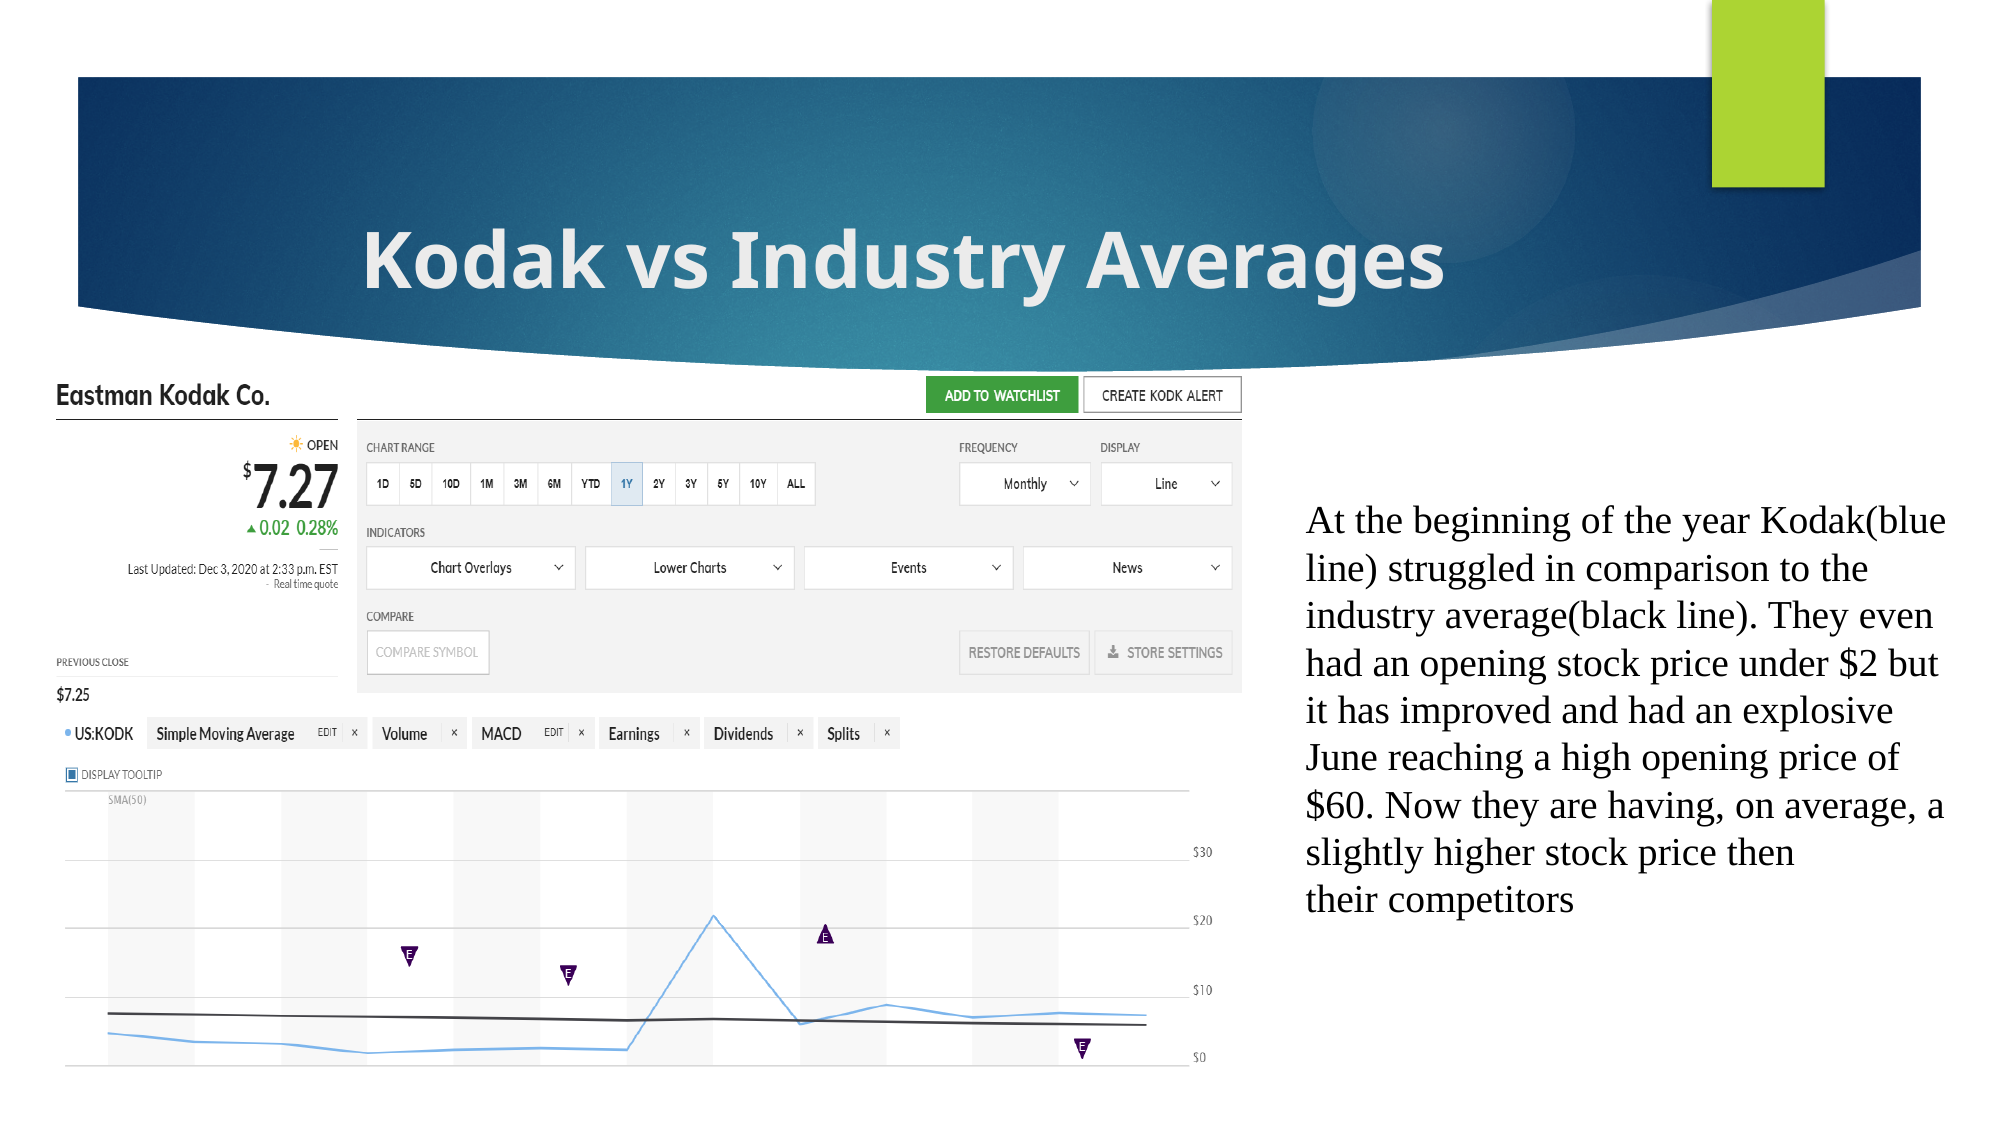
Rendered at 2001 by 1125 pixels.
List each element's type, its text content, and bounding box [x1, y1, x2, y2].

title Kodak vs Industry Averages [181, 109, 1627, 313]
picture [36, 374, 1273, 1071]
text_box At the beginning of the year Kodak(blue line) struggled in comparison to the industry average(black line). They even had an opening stock price under $2 but it has improved and had an explosive June reaching a high opening price of $60. Now they are having, on average, a slightly higher stock price then their competitors [1290, 447, 1963, 1103]
